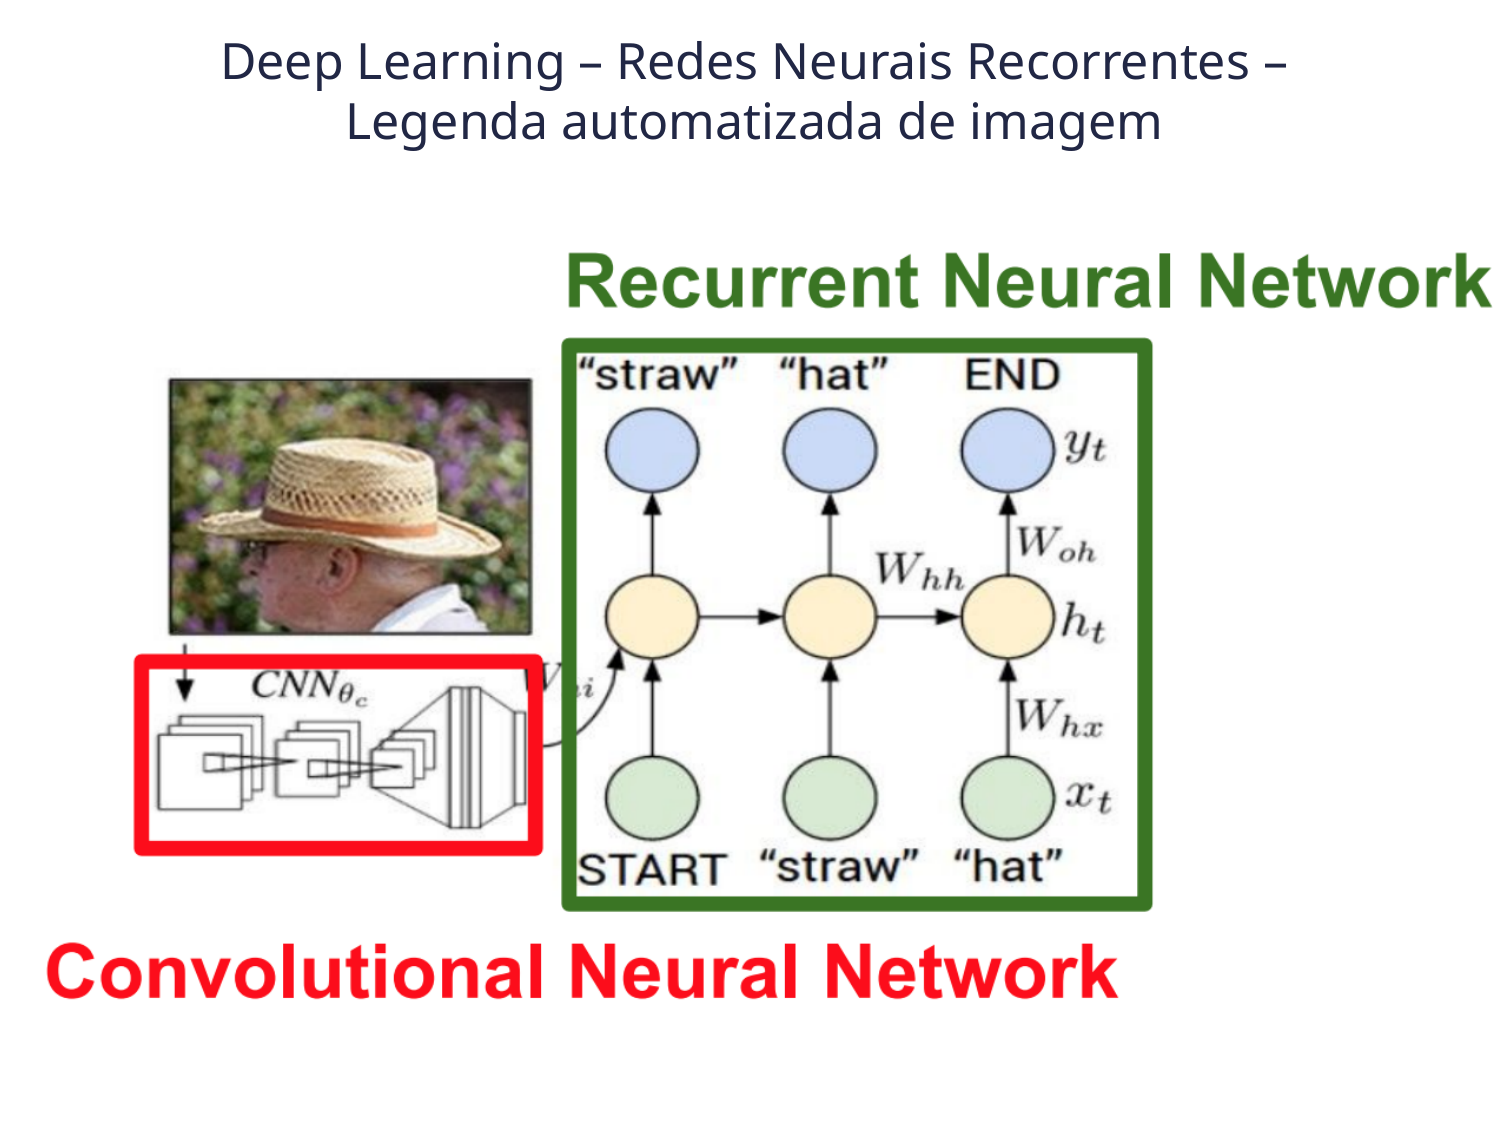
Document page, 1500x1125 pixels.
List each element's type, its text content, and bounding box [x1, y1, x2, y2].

title Deep Learning – Redes Neurais Recorrentes – Legenda automatizada de imagem [175, 81, 1334, 166]
picture [36, 231, 1500, 1024]
